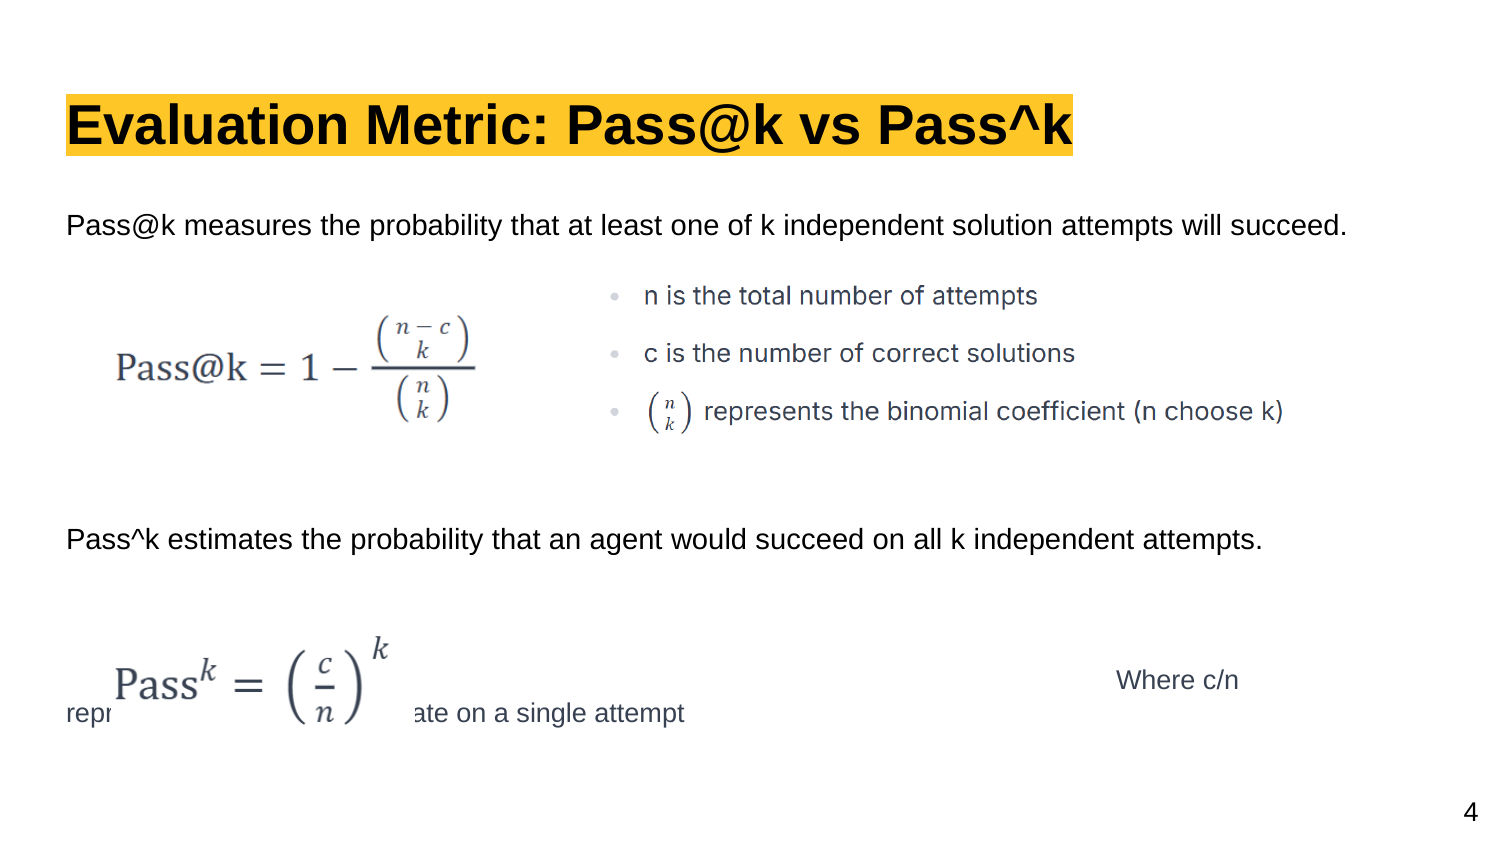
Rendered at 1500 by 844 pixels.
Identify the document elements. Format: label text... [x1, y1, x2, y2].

picture [111, 629, 415, 754]
title Evaluation Metric: Pass@k vs Pass^k [51, 72, 1449, 167]
picture [111, 293, 490, 461]
slide_number ‹#› [1403, 779, 1494, 844]
text_box Pass@k measures the probability that at least one of k independent solution attempts will succeed. Pass^k estimates the probability that an agent would succeed on all k independent attempts. Where c/n represents the raw success rate on a single attempt [51, 191, 1368, 811]
picture [605, 284, 1300, 444]
